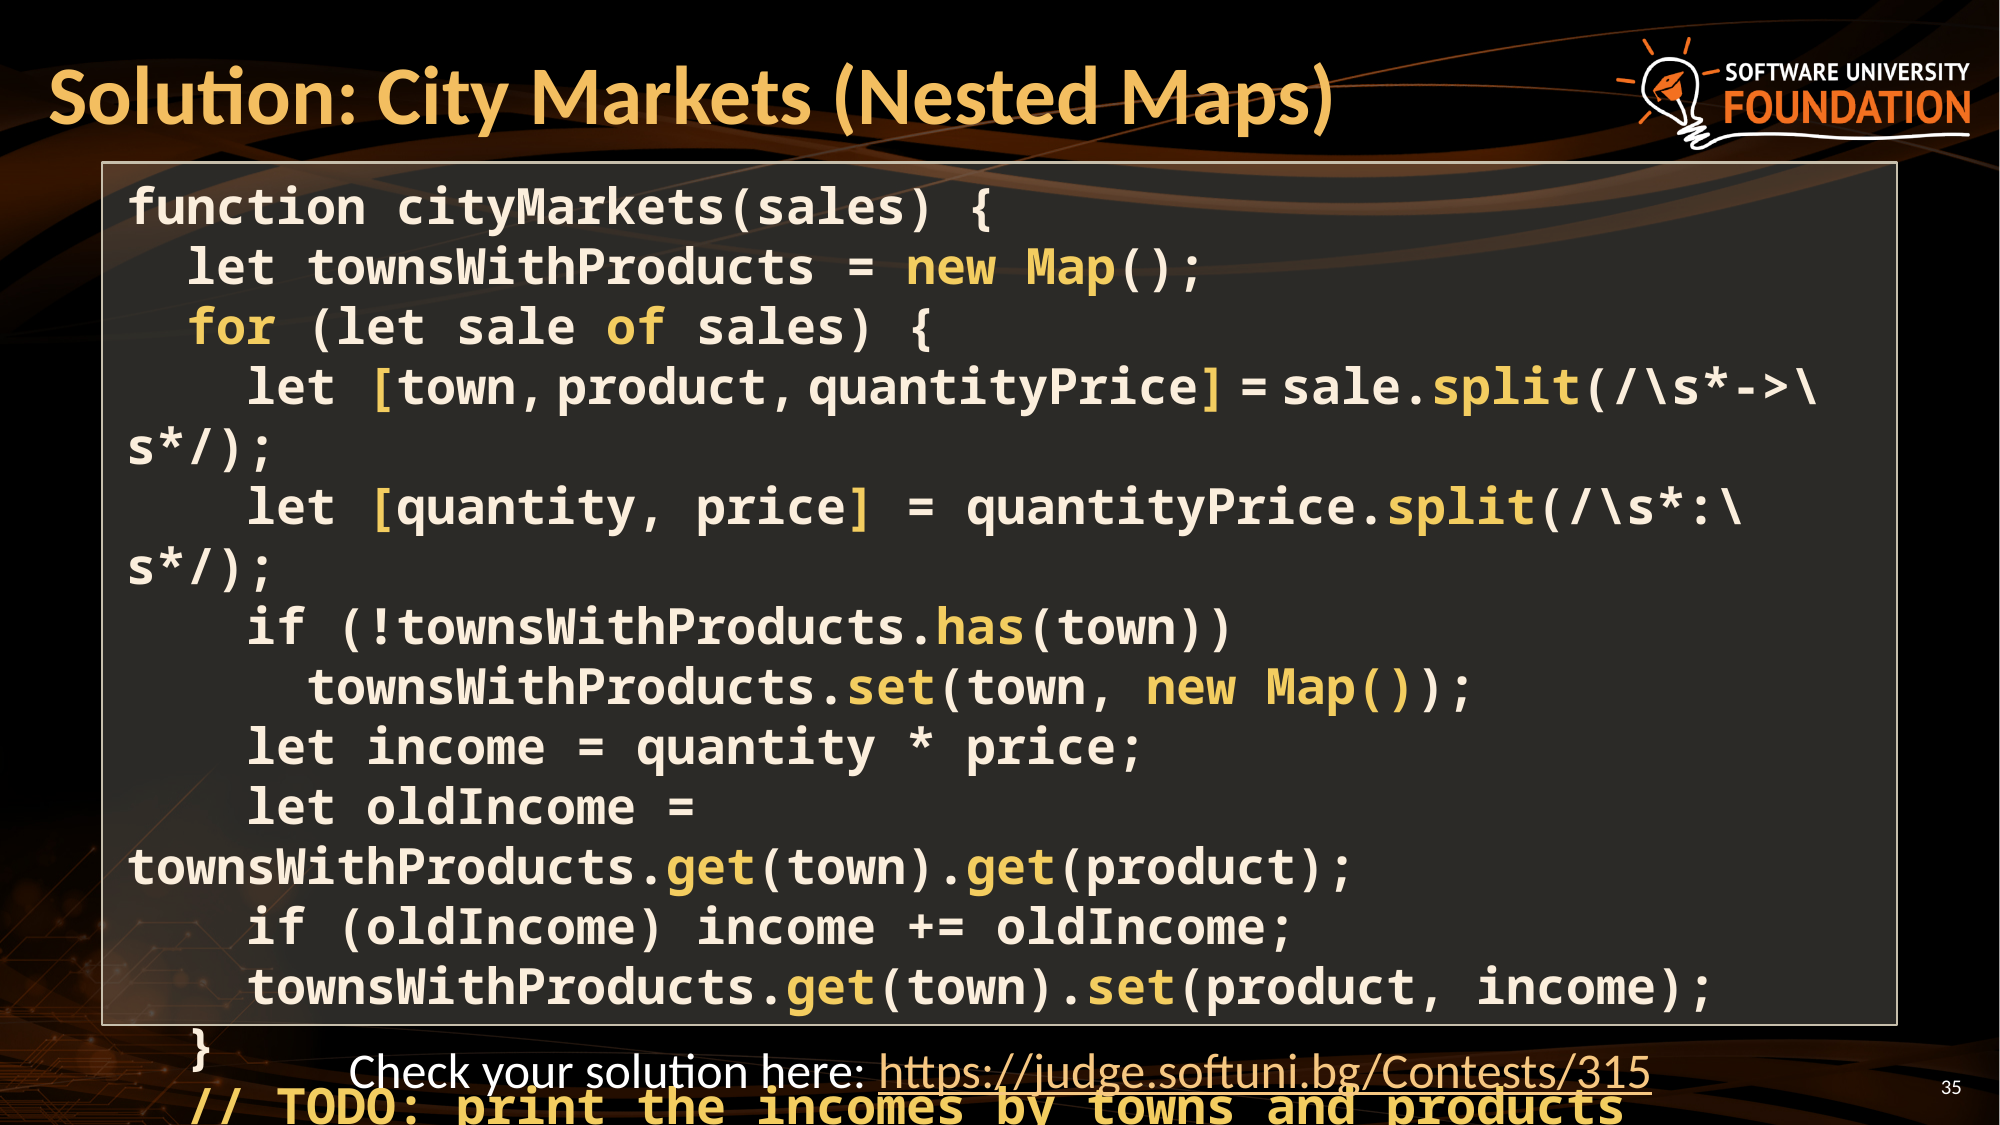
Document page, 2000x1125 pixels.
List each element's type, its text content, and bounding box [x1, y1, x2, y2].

text_box function cityMarkets(sales) { let townsWithProducts = new Map(); for (let sale of sales) { let [town, product, quantityPrice] = sale.split(/\s*->\s*/); let [quantity, price] = quantityPrice.split(/\s*:\s*/); if (!townsWithProducts.has(town)) townsWithProducts.set(town, new Map()); let income = quantity * price; let oldIncome = townsWithProducts.get(town).get(product); if (oldIncome) income += oldIncome; townsWithProducts.get(town).set(product, income); } // TODO: print the incomes by towns and products } [102, 162, 1898, 1025]
slide_number 35 [1897, 1070, 1968, 1103]
text_box Check your solution here: https://judge.softuni.bg/Contests/315 [238, 1031, 1763, 1107]
picture [0, 0, 2000, 1125]
title Solution: City Markets (Nested Maps) [30, 6, 1602, 189]
